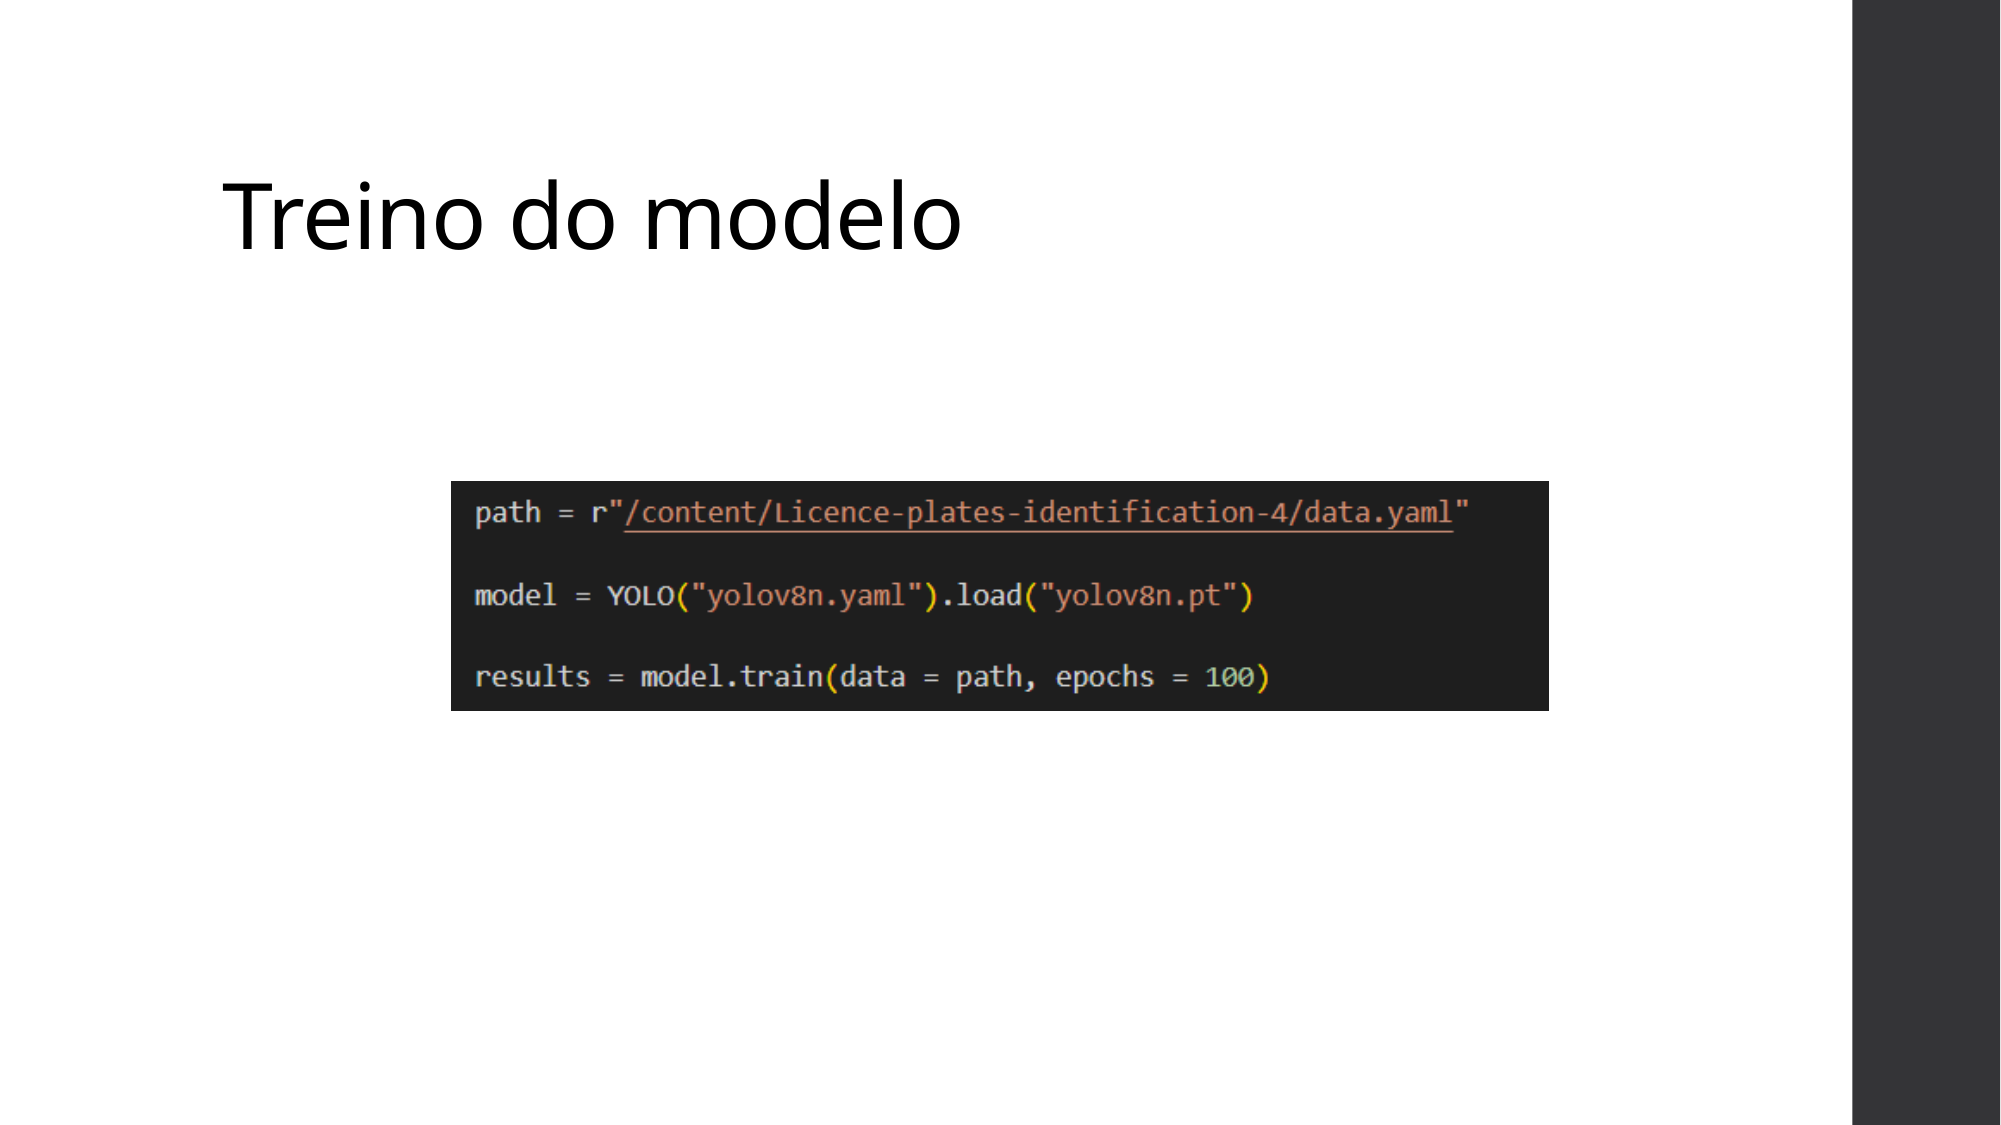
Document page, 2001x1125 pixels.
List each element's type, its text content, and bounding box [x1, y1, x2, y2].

title Treino do modelo [206, 60, 1797, 278]
picture [451, 481, 1549, 711]
